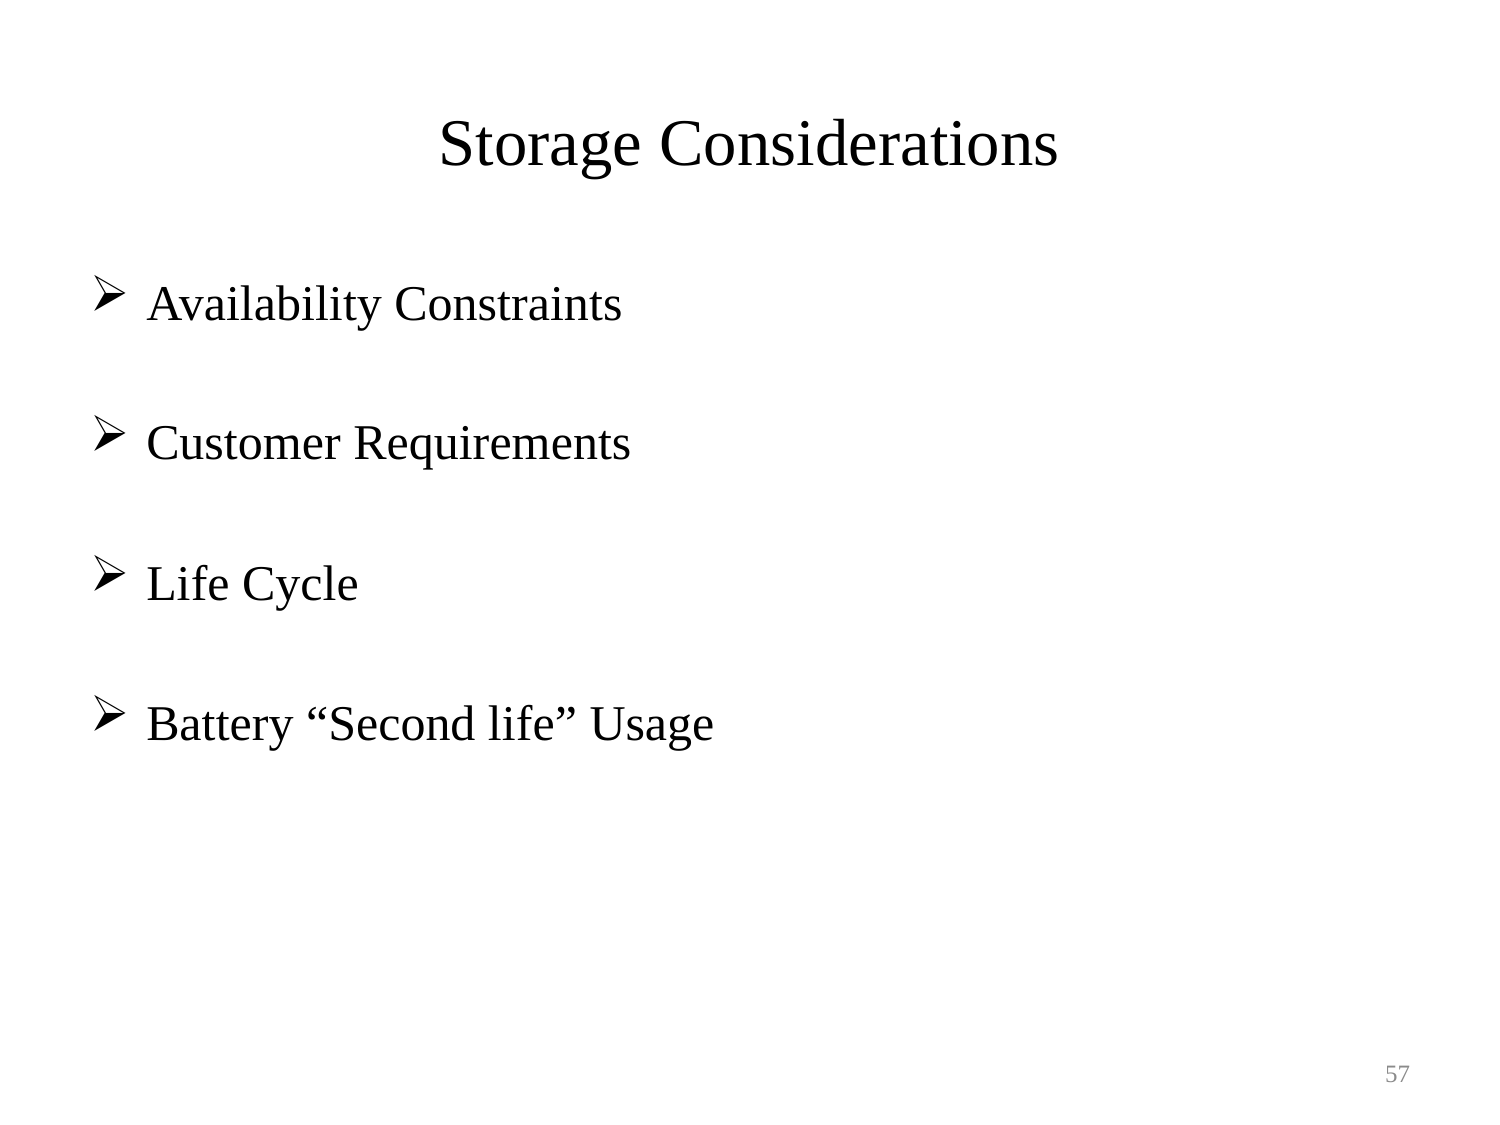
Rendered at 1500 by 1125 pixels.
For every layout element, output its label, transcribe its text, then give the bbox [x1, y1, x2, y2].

slide_number 57 [1074, 1042, 1425, 1103]
title Storage Considerations [75, 45, 1425, 233]
list Availability Constraints Customer Requirements Life Cycle Battery “Second life” Usage [75, 262, 1425, 1005]
